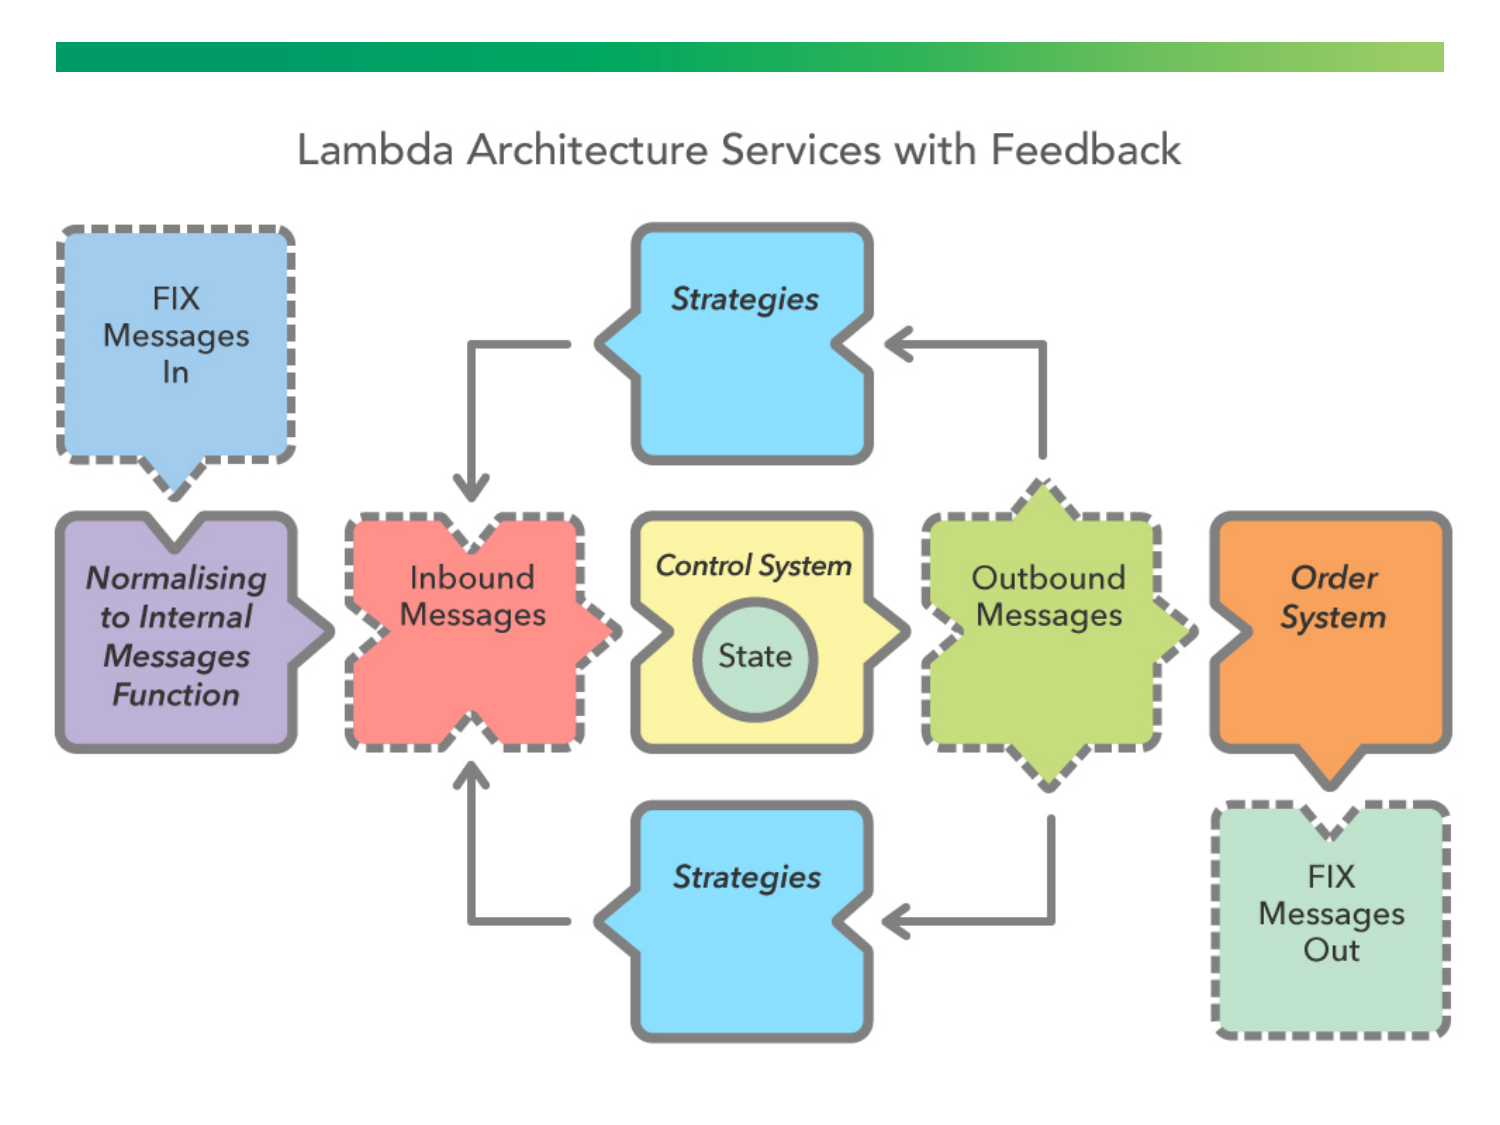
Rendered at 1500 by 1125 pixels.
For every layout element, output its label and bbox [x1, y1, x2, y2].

picture [56, 42, 1444, 72]
picture [17, 101, 1492, 1100]
